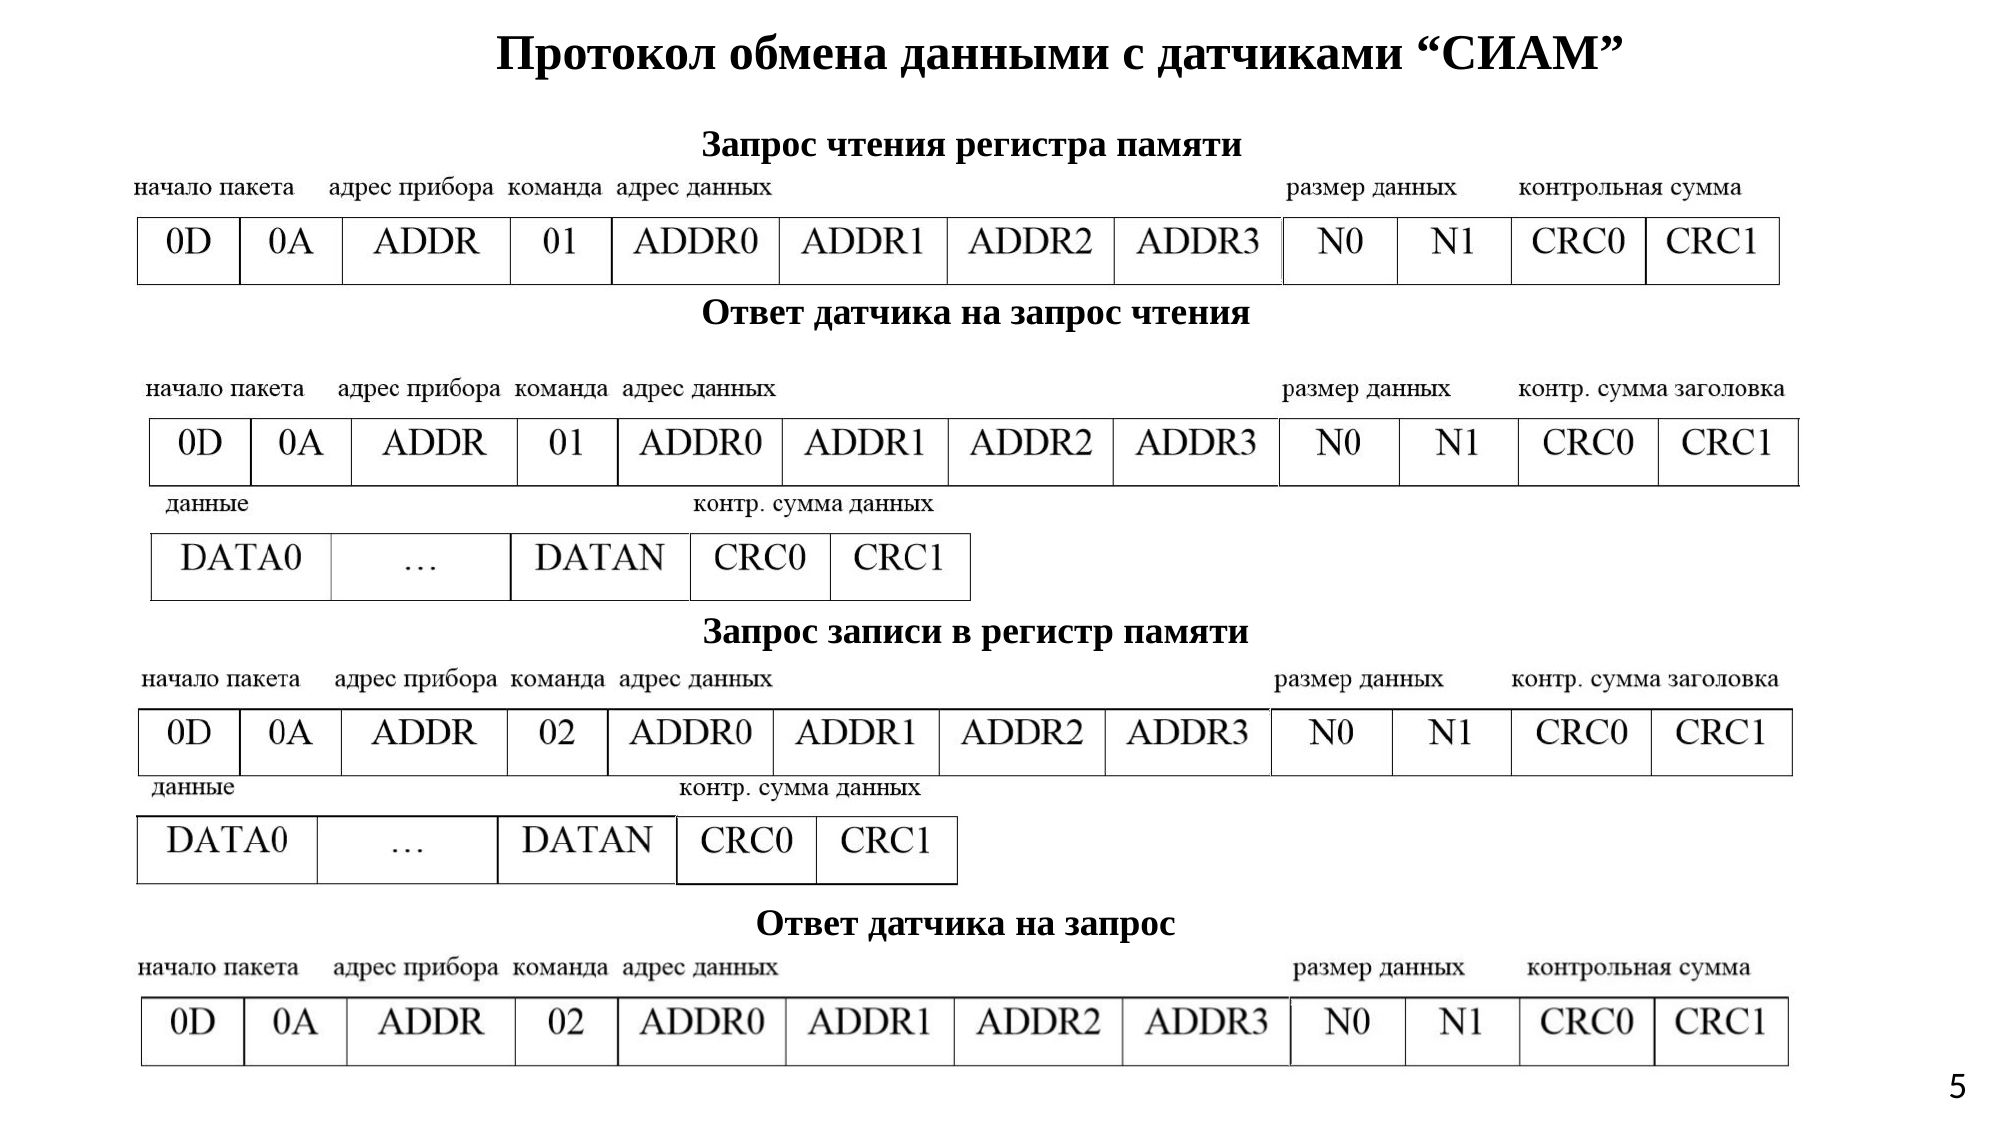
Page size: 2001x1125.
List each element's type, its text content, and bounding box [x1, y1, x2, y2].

text_box Запрос записи в регистр памяти [687, 601, 1265, 659]
picture [132, 665, 1796, 887]
picture [134, 162, 1798, 299]
picture [140, 373, 1804, 601]
picture [132, 954, 1796, 1075]
text_box Ответ датчика на запрос [740, 890, 1192, 951]
text_box Ответ датчика на запрос чтения [686, 299, 1267, 340]
text_box 5 [1933, 1054, 1983, 1114]
text_box Запрос чтения регистра памяти [686, 111, 1258, 162]
text_box Протокол обмена данными с датчиками “СИАМ” [481, 12, 1640, 87]
